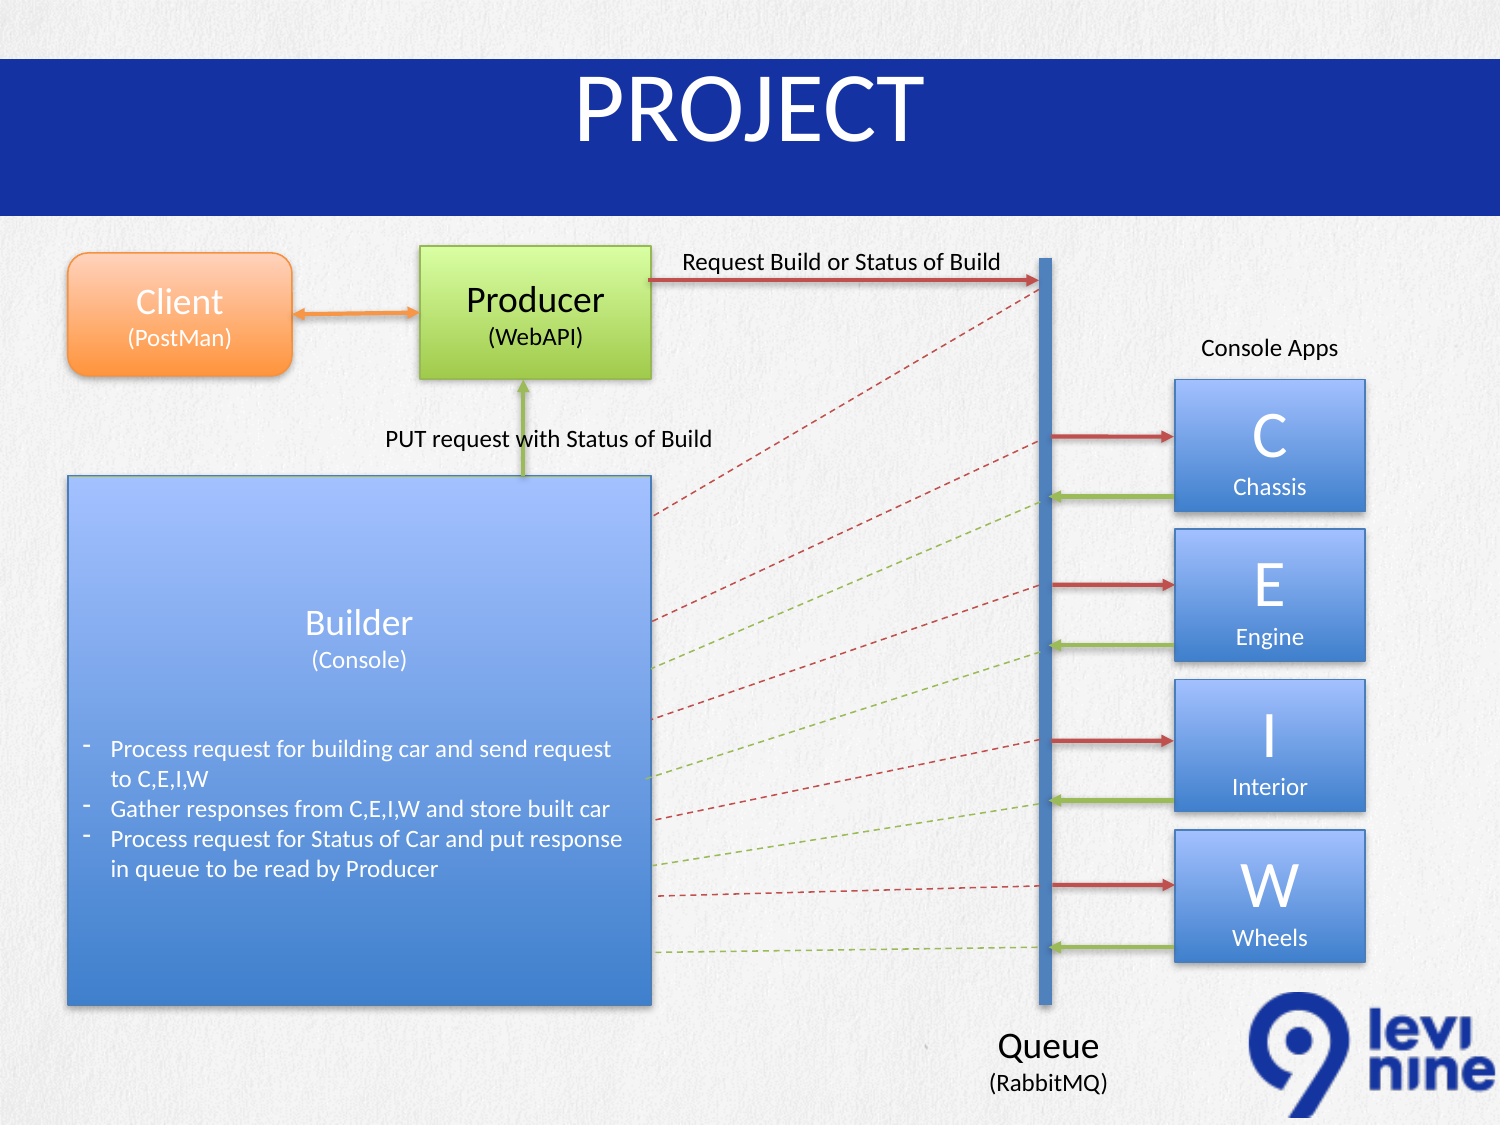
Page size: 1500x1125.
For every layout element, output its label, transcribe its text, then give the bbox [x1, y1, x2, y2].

text_box I Interior [1174, 679, 1366, 812]
text_box Producer (WebAPI) [419, 245, 652, 380]
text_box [653, 885, 1041, 897]
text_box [650, 501, 1041, 651]
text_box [652, 787, 1041, 804]
text_box PUT request with Status of Build [527, 415, 645, 461]
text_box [650, 289, 1040, 442]
text_box E Engine [1174, 528, 1366, 662]
text_box Builder (Console) Process request for building car and send request to C,E,I,W Gather responses from C,E,I,W and store built car Process request for Status of Car and put response in queue to be read by Producer [67, 475, 652, 1006]
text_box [650, 441, 1038, 501]
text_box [643, 651, 1041, 780]
text_box PUT request with Status of Build [370, 415, 518, 461]
text_box Request Build or Status of Build [667, 237, 1017, 279]
text_box W Wheels [1174, 829, 1366, 963]
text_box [652, 803, 1040, 866]
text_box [653, 947, 1038, 953]
title PROJECT [0, 59, 1500, 216]
text_box Console Apps [1186, 324, 1354, 369]
text_box C Chassis [1174, 379, 1366, 512]
text_box Client (PostMan) [66, 252, 293, 377]
text_box Queue (RabbitMQ) [973, 1014, 1124, 1104]
picture [1247, 992, 1498, 1118]
